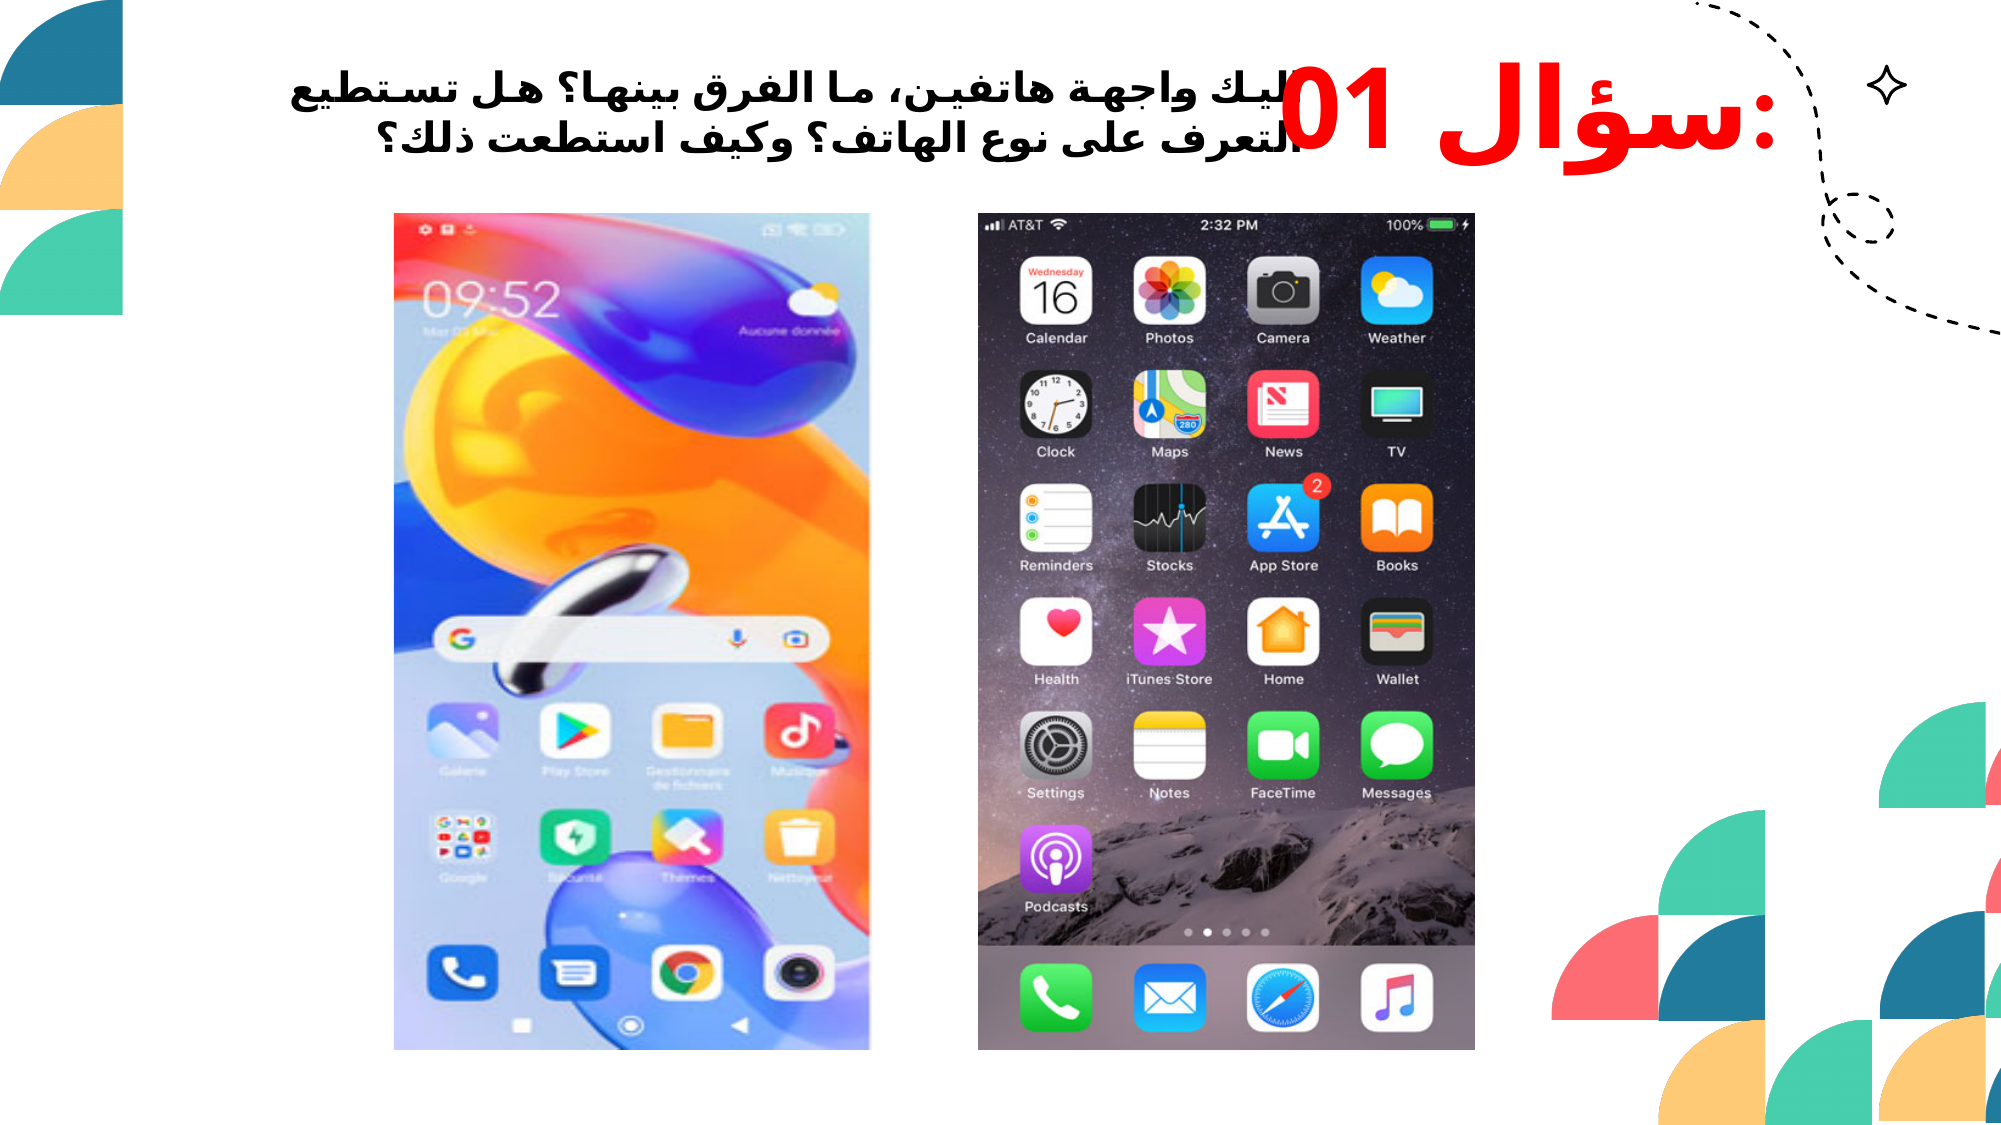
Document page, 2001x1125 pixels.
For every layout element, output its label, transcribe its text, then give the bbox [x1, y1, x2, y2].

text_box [0, 0, 123, 315]
picture [393, 212, 873, 1050]
text_box سؤال 01: [1264, 29, 1796, 179]
text_box اليك واجهة هاتفين، ما الفرق بينها؟ هل تستطيع التعرف على نوع الهاتف؟ وكيف استطعت ذلك؟ [274, 52, 1264, 168]
picture [978, 212, 1475, 1050]
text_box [1551, 699, 2000, 1125]
